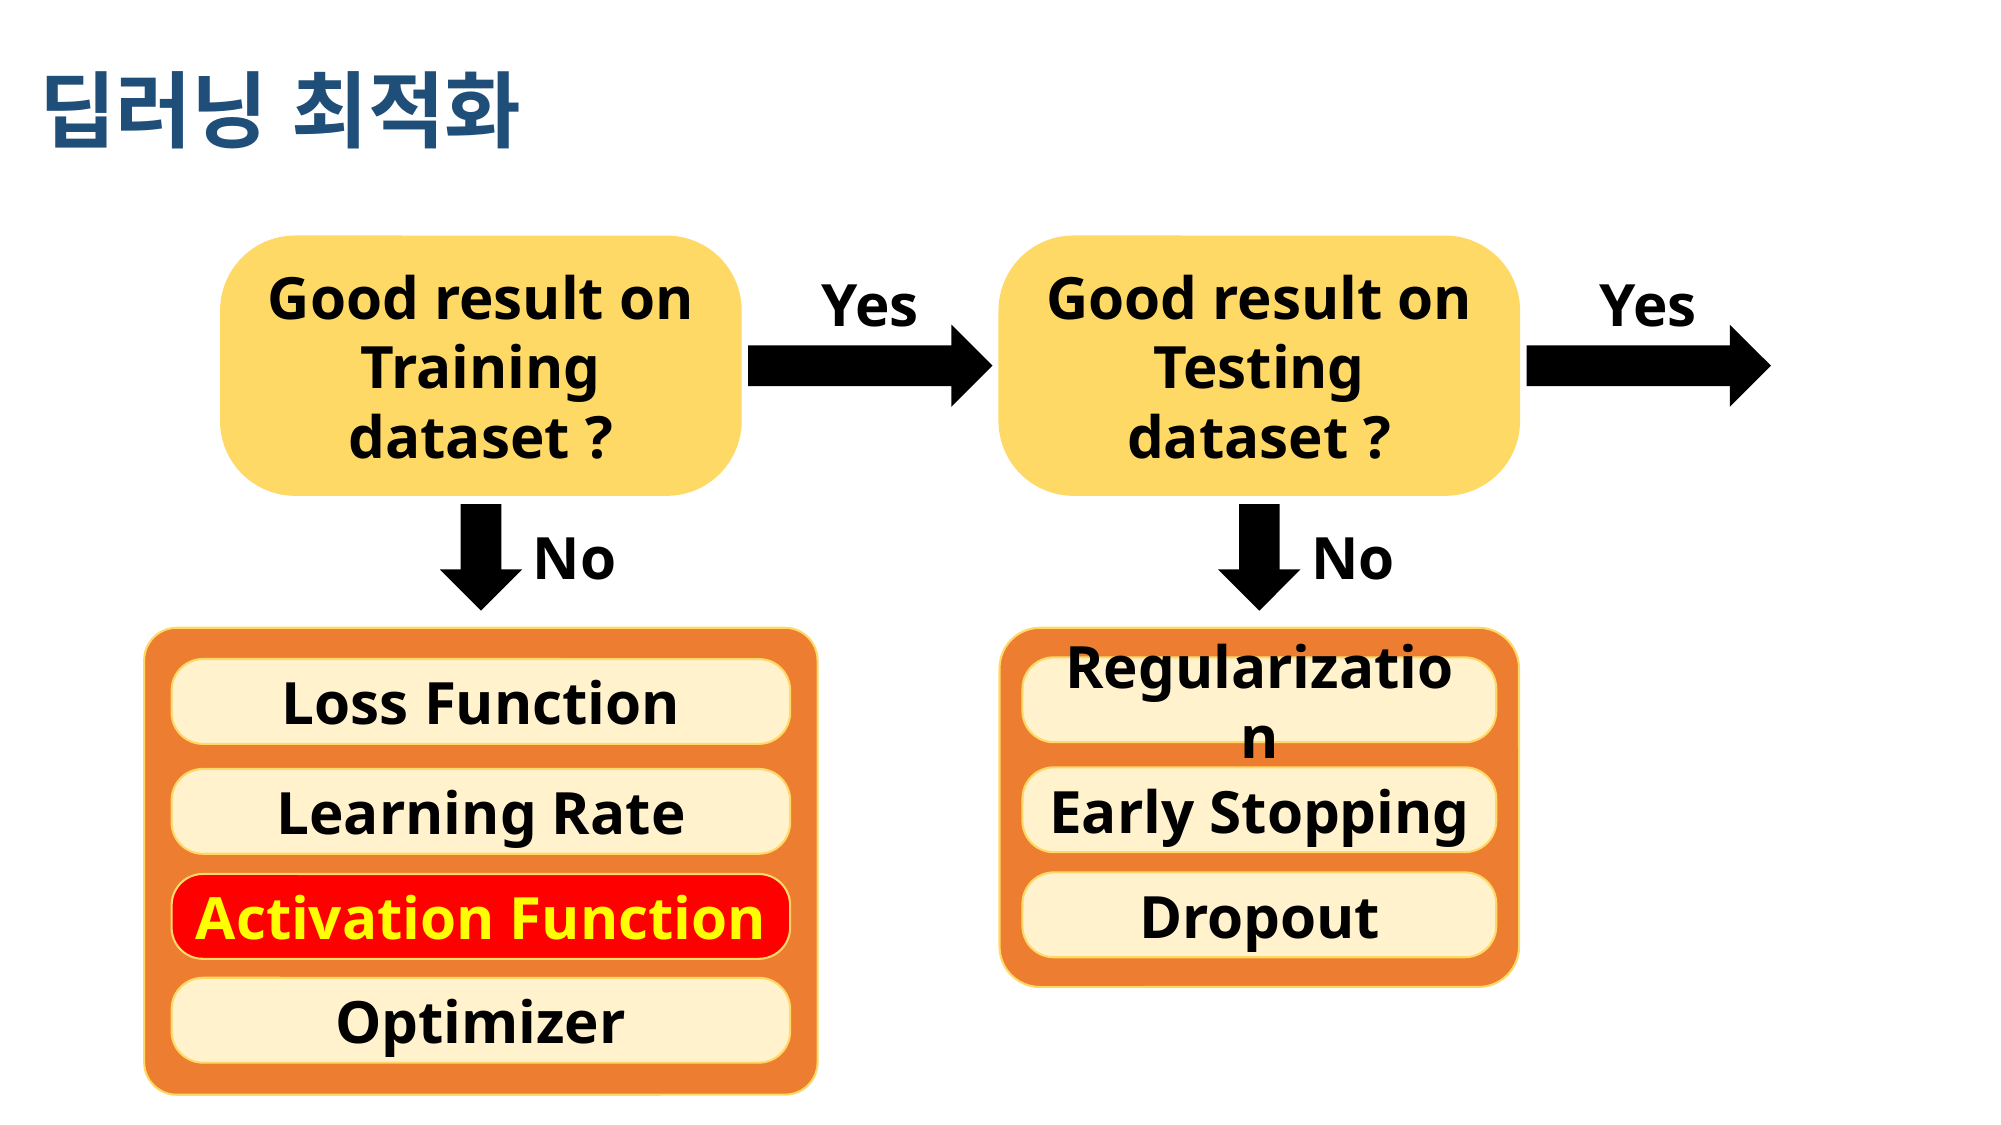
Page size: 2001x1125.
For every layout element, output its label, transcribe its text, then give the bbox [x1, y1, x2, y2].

text_box Activation Function [170, 872, 792, 960]
text_box Yes [806, 260, 934, 346]
text_box [439, 504, 518, 611]
text_box Regularization [1021, 656, 1498, 744]
text_box Learning Rate [170, 767, 792, 855]
text_box [1526, 324, 1771, 407]
text_box [998, 626, 1521, 989]
text_box [748, 324, 993, 407]
text_box No [518, 513, 631, 599]
text_box Good result on Training dataset ? [220, 235, 742, 496]
text_box Early Stopping [1021, 766, 1498, 854]
text_box Loss Function [170, 657, 792, 745]
text_box Optimizer [170, 976, 792, 1064]
text_box Good result on Testing dataset ? [998, 235, 1521, 496]
text_box [143, 626, 819, 1096]
text_box 딥러닝 최적화 [24, 50, 537, 166]
text_box Dropout [1021, 871, 1498, 959]
text_box Yes [1585, 260, 1712, 346]
text_box No [1296, 513, 1410, 599]
text_box [1218, 504, 1296, 611]
